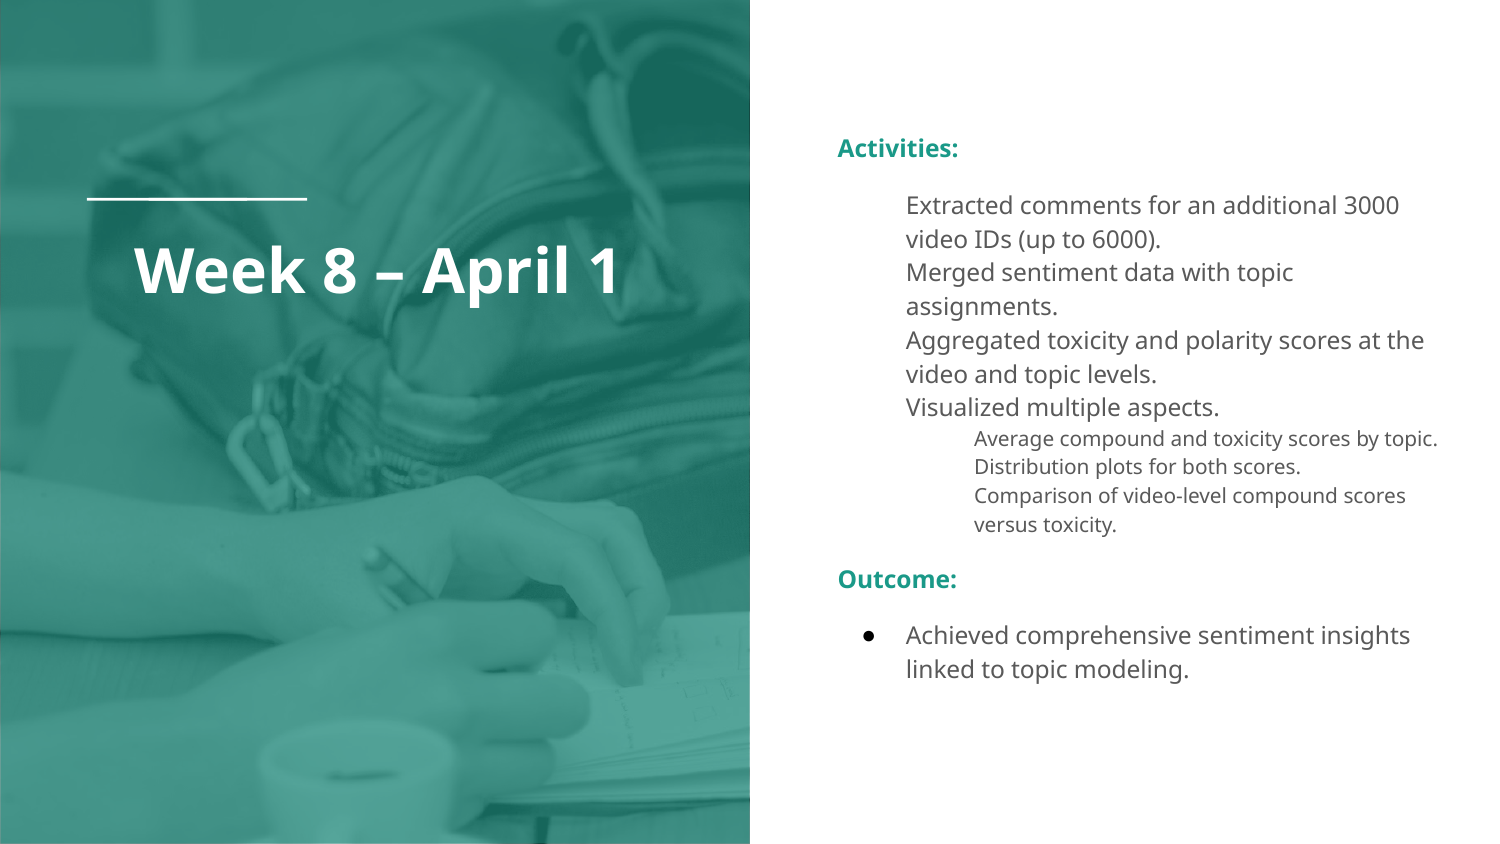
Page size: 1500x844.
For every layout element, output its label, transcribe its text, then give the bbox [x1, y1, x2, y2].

title Week 8 – April 1 [119, 216, 689, 383]
list Activities: Extracted comments for an additional 3000 video IDs (up to 6000). Merged sentiment data with topic assignments. Aggregated toxicity and polarity scores at the video and topic levels. Visualized multiple aspects. Average compound and toxicity scores by topic. Distribution plots for both scores. Comparison of video-level compound scores versus toxicity. Outcome: Achieved comprehensive sentiment insights linked to topic modeling. [822, 113, 1456, 719]
